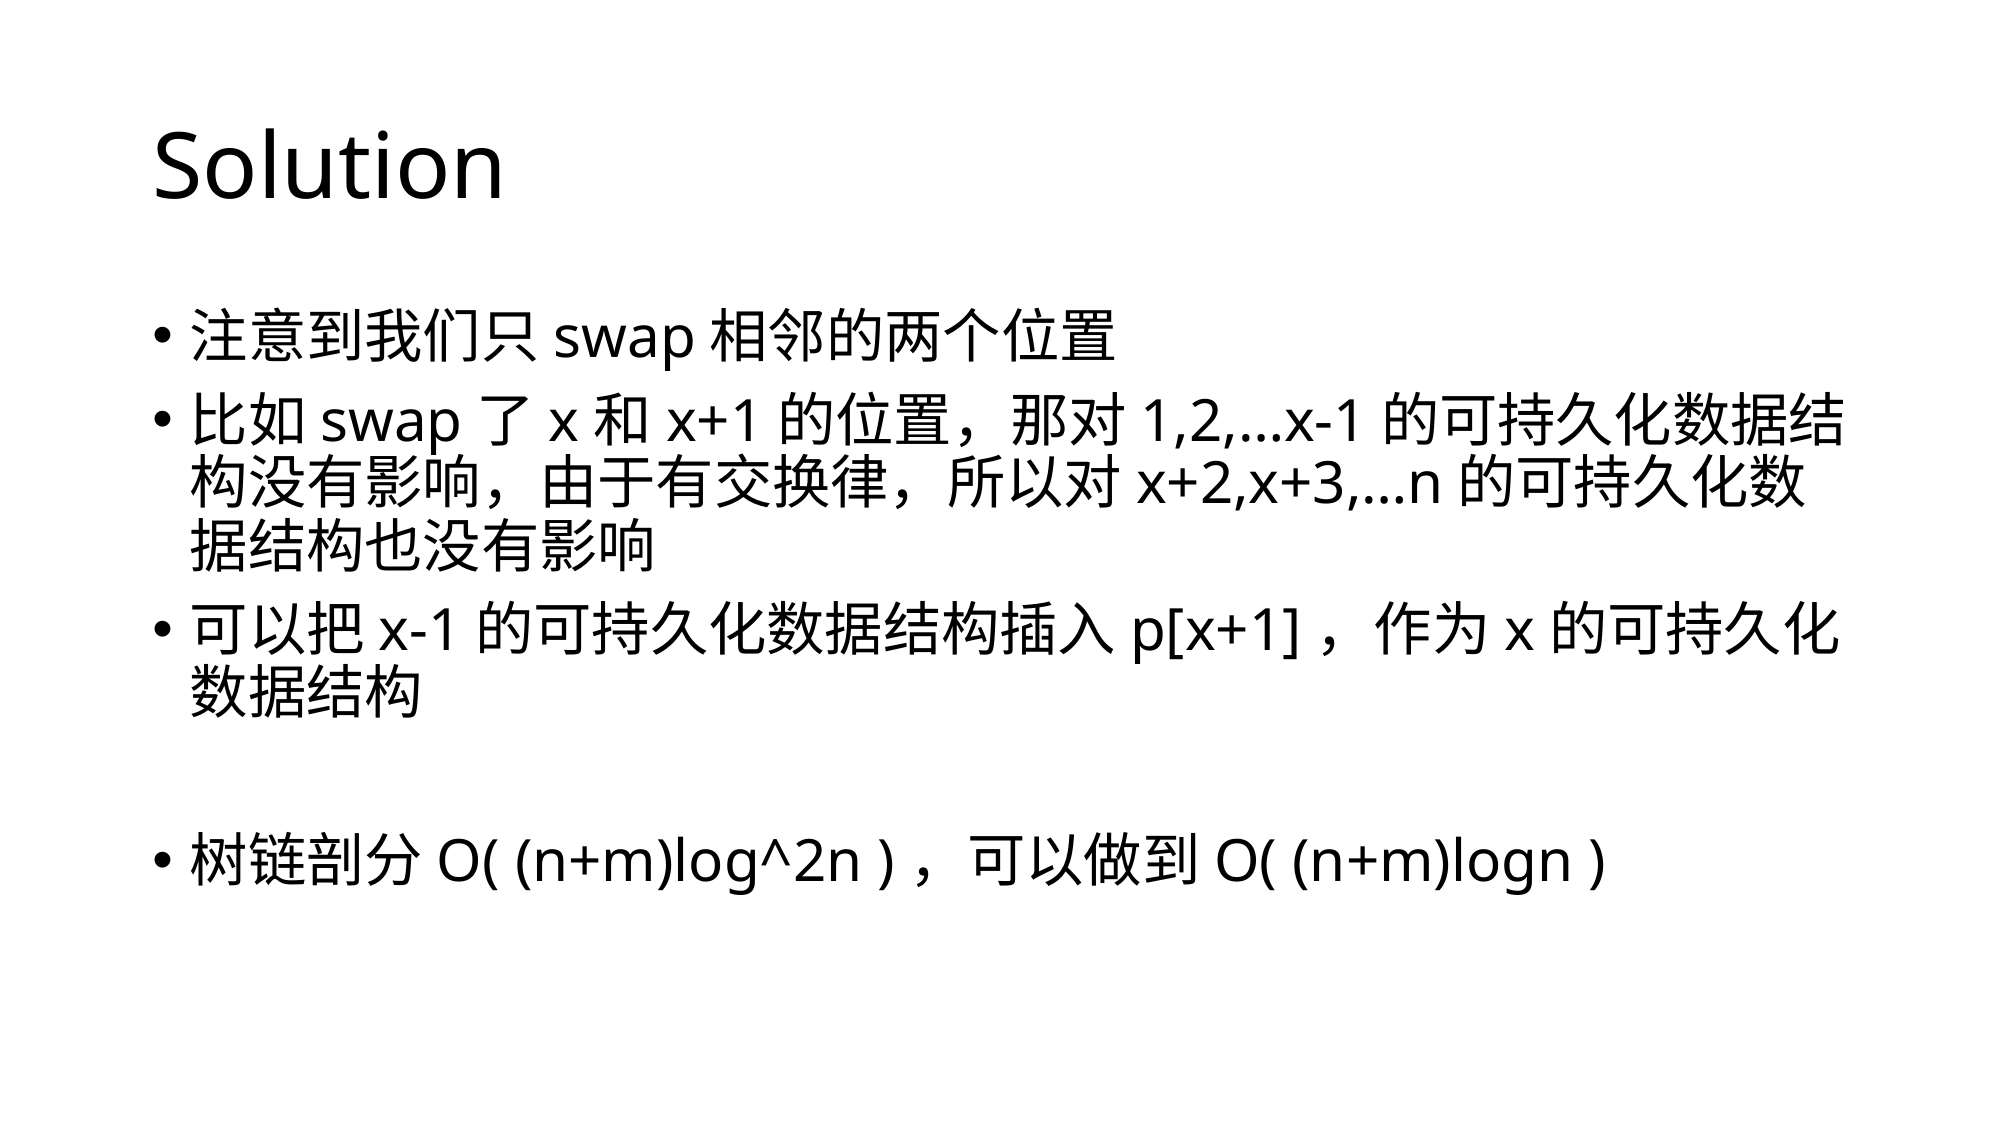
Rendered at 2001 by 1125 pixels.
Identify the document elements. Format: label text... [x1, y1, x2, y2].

title Solution [137, 59, 1863, 278]
list 注意到我们只swap相邻的两个位置 比如swap了x和x+1的位置，那对1,2,…x-1的可持久化数据结构没有影响，由于有交换律，所以对x+2,x+3,…n的可持久化数据结构也没有影响 可以把x-1的可持久化数据结构插入p[x+1]，作为x的可持久化数据结构 树链剖分O( (n+m)log^2n )，可以做到O( (n+m)logn ) [137, 299, 1863, 1014]
